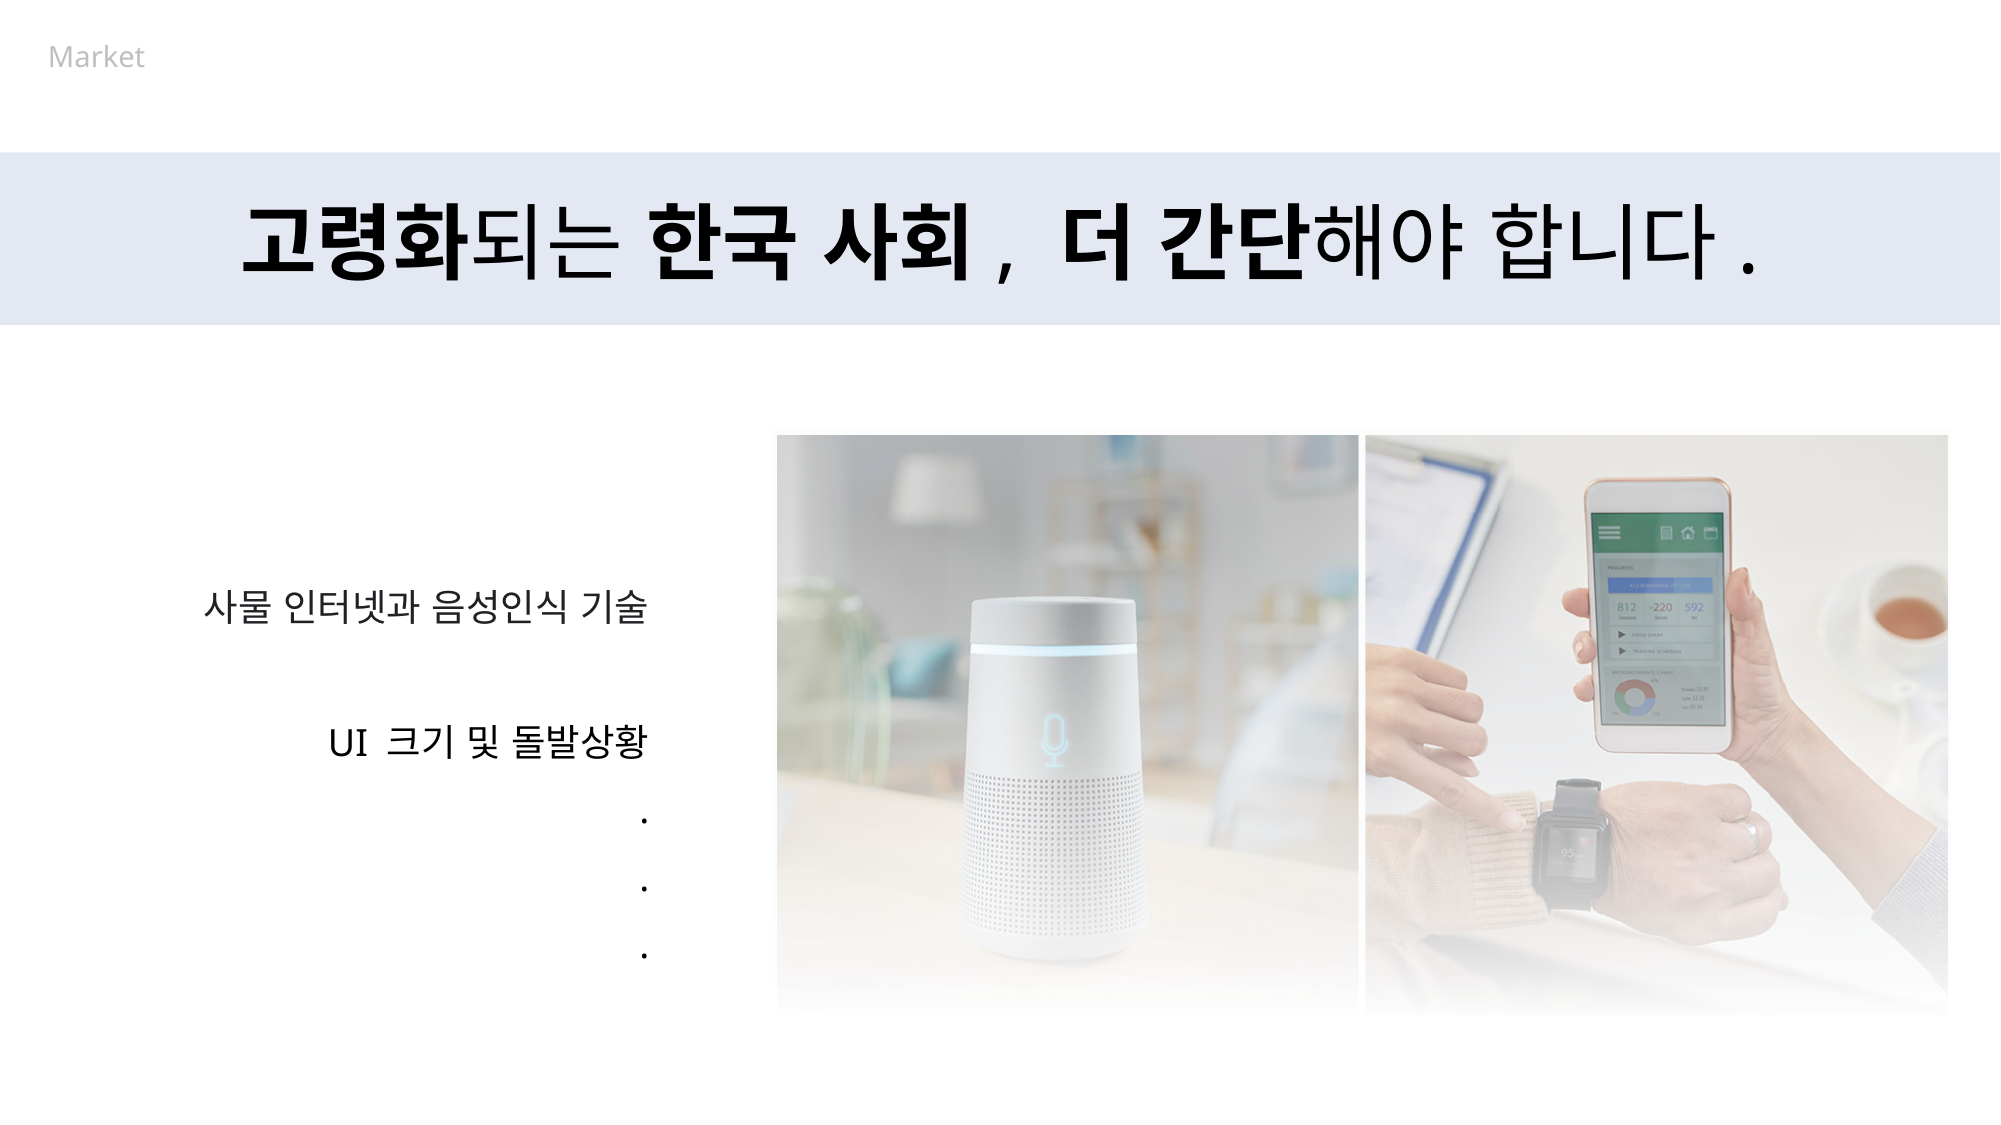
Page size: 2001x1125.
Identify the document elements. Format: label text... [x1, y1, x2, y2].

text_box 사물 인터넷과 음성인식 기술 UI 크기 및 돌발상황 . . . [49, 553, 665, 974]
text_box [0, 151, 2000, 326]
text_box 고령화되는 한국 사회, 더 간단해야 합니다. [117, 183, 1883, 298]
picture [772, 428, 1950, 1022]
text_box Market [33, 30, 1034, 81]
